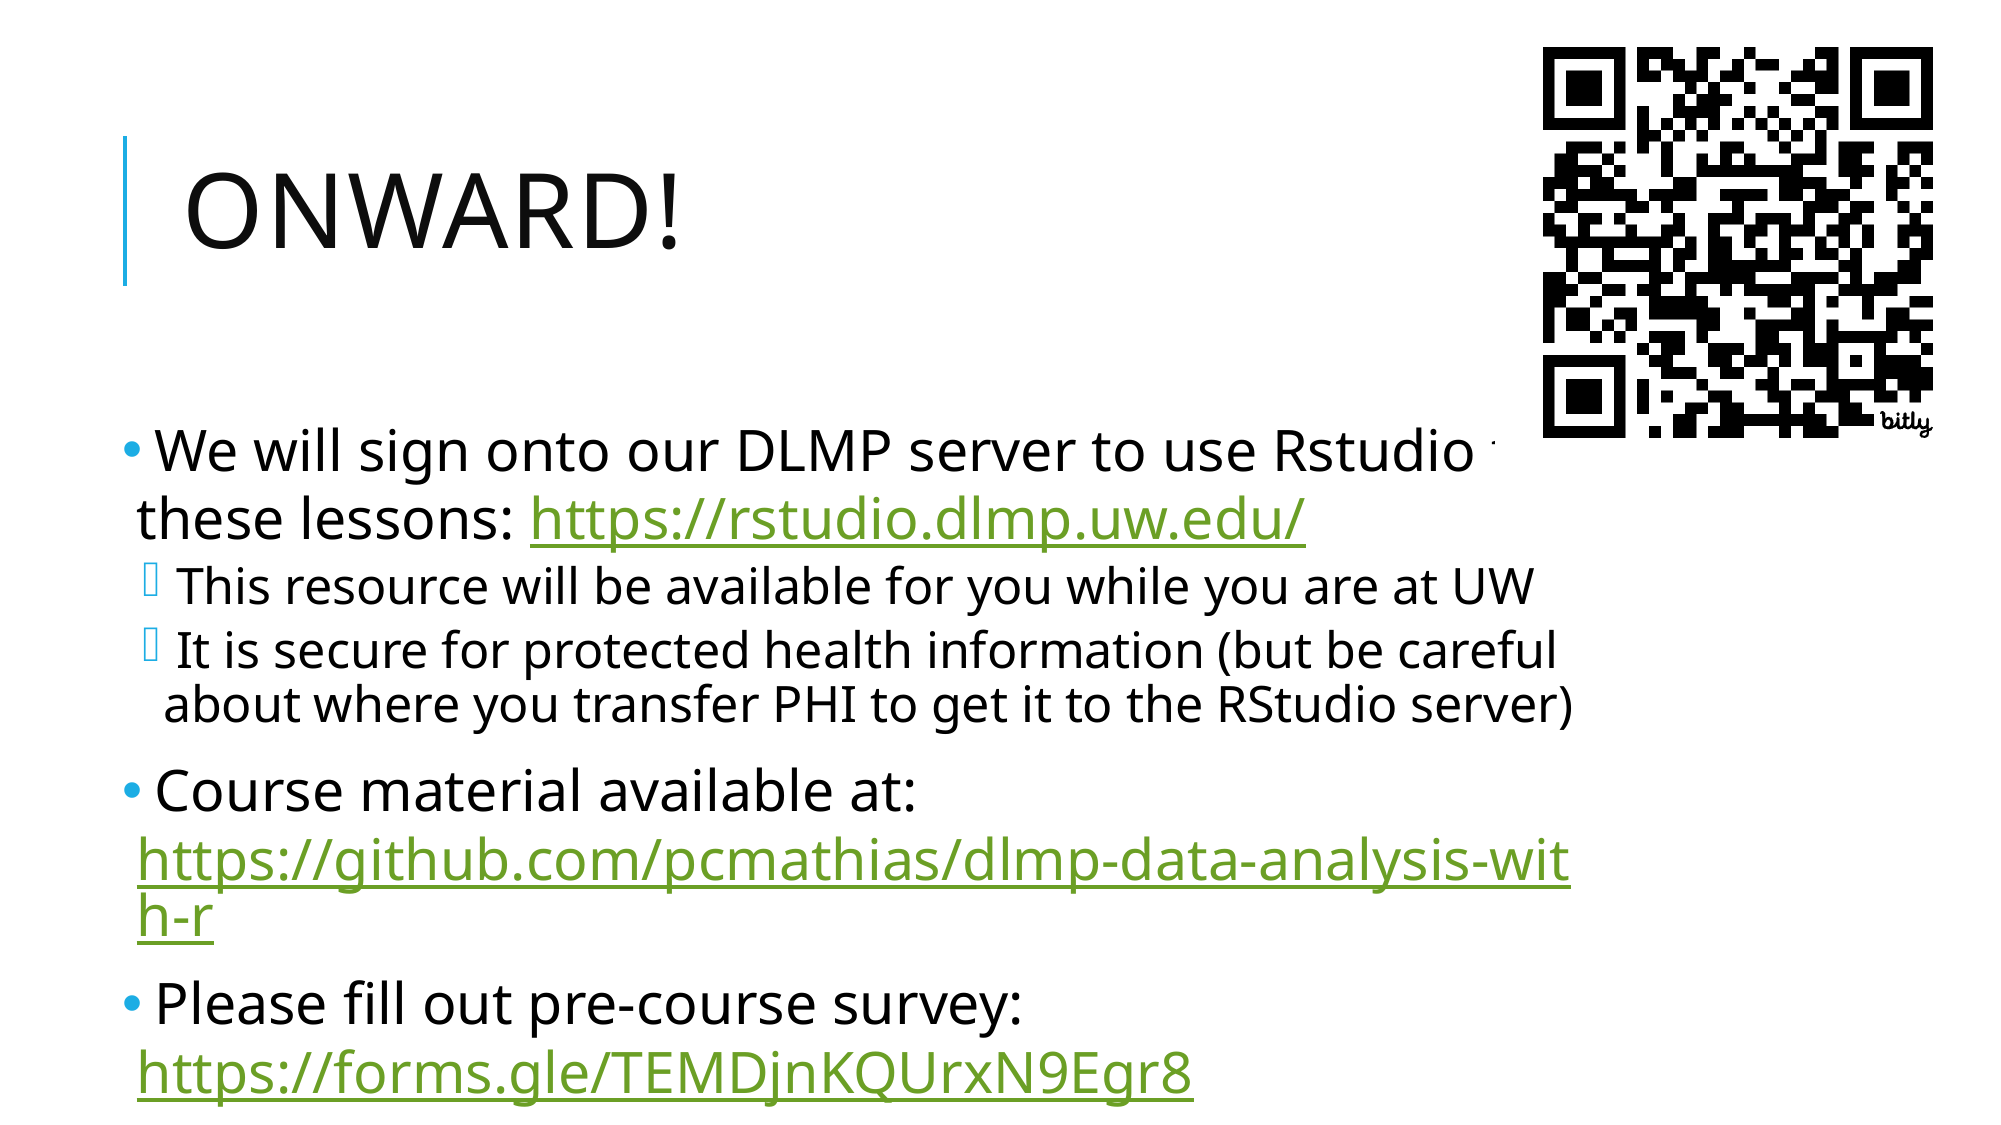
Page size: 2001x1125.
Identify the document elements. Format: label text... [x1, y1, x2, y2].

picture [1495, 0, 1981, 485]
list We will sign onto our DLMP server to use Rstudio for these lessons: https://rstudio.dlmp.uw.edu/ This resource will be available for you while you are at UW It is secure for protected health information (but be careful about where you transfer PHI to get it to the RStudio server) Course material available at: https://github.com/pcmathias/dlmp-data-analysis-with-r Please fill out pre-course survey: https://forms.gle/TEMDjnKQUrxN9Egr8 [115, 414, 1585, 1075]
title Onward! [168, 96, 1488, 342]
